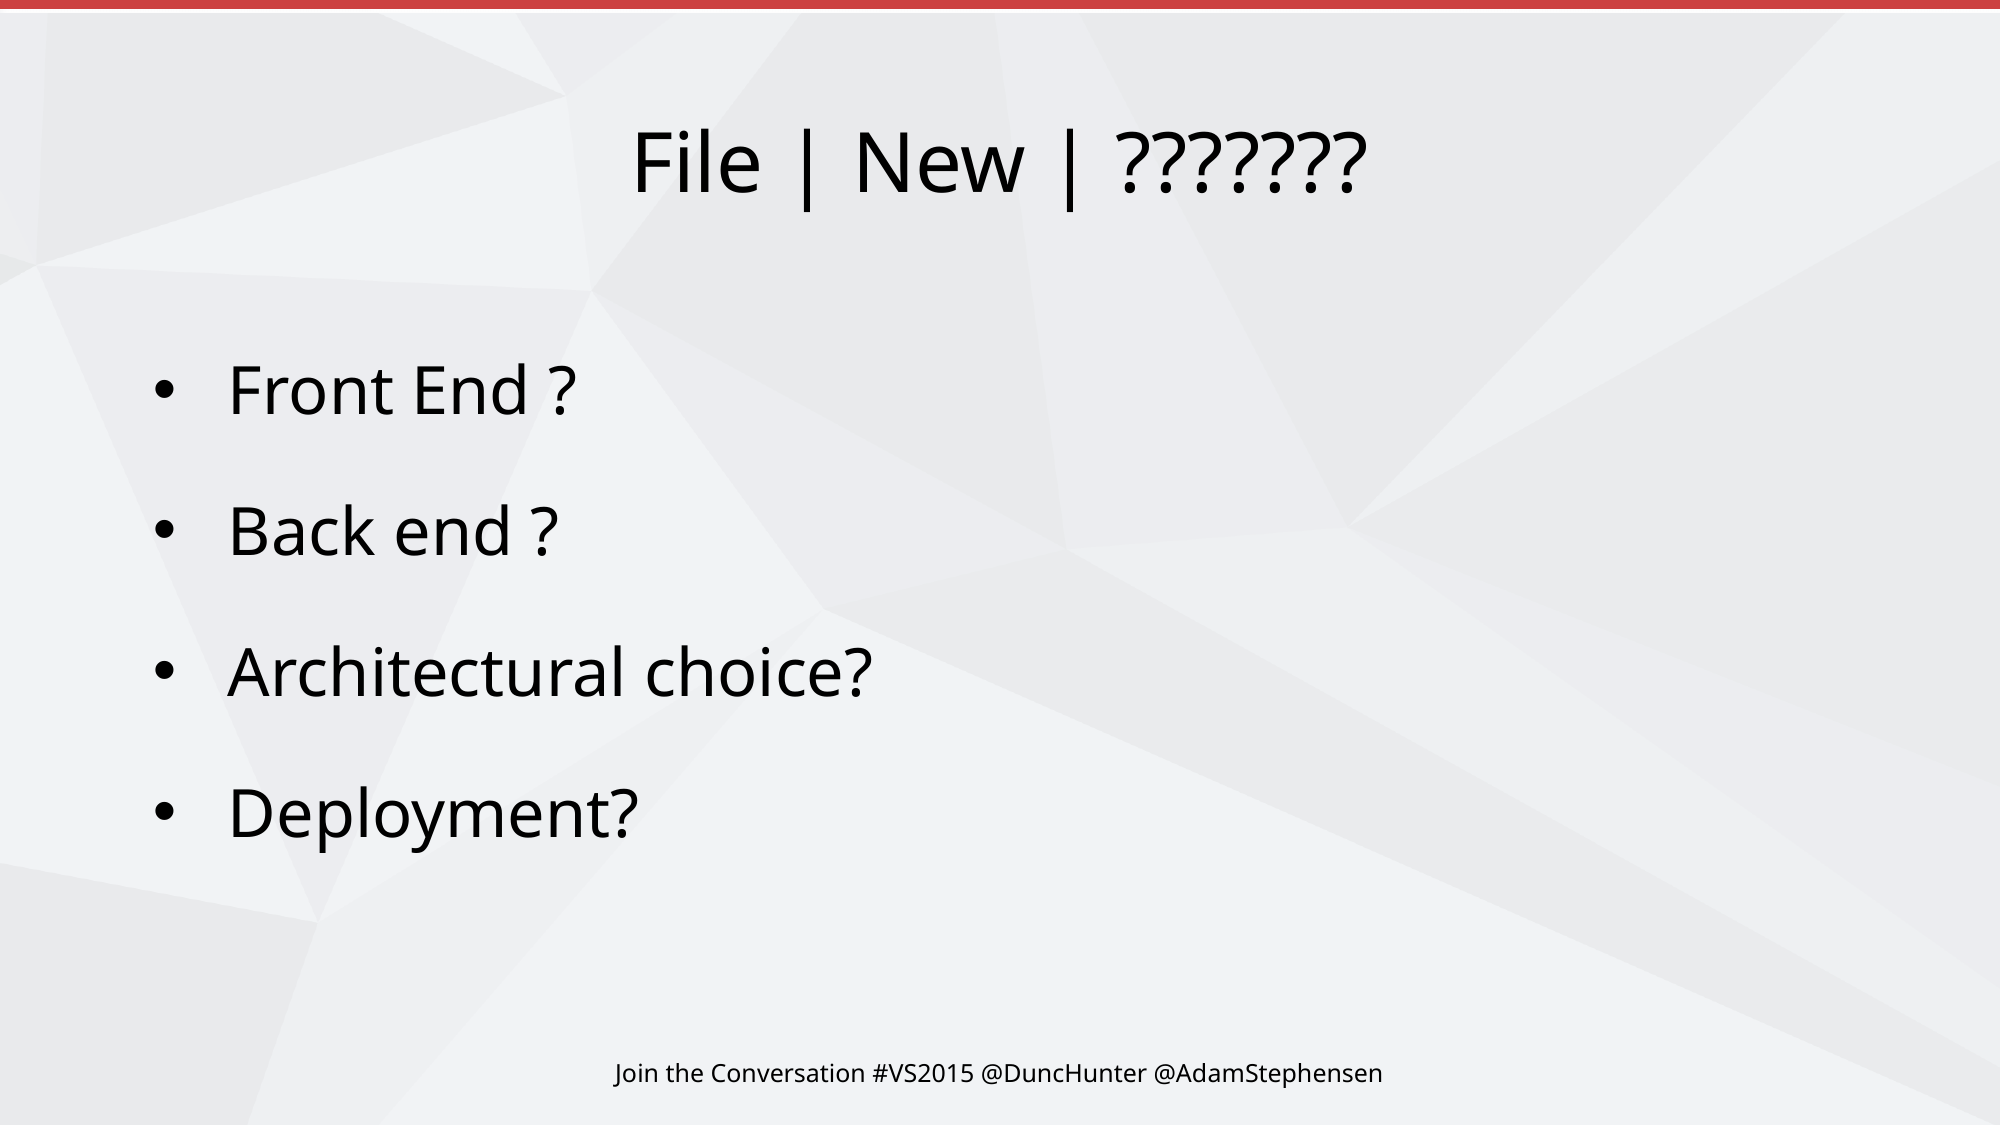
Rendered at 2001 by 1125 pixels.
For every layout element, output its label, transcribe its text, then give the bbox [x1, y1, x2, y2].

list Front End ? Back end ? Architectural choice? Deployment? [123, 299, 1863, 1021]
text_box package.json { "version": "0.0.0", "name": "", "devDependencies": { "grunt": "0.4.5", "grunt-beautify": "0.1.1", "grunt-jslint": "1.1.12", "grunt-bower-task": "0.4.0" } } [0, 13, 2000, 1125]
footer Join the Conversation #VS2015 @DuncHunter @AdamStephensen [123, 1042, 1877, 1103]
title File | New | ??????? [123, 60, 1877, 259]
